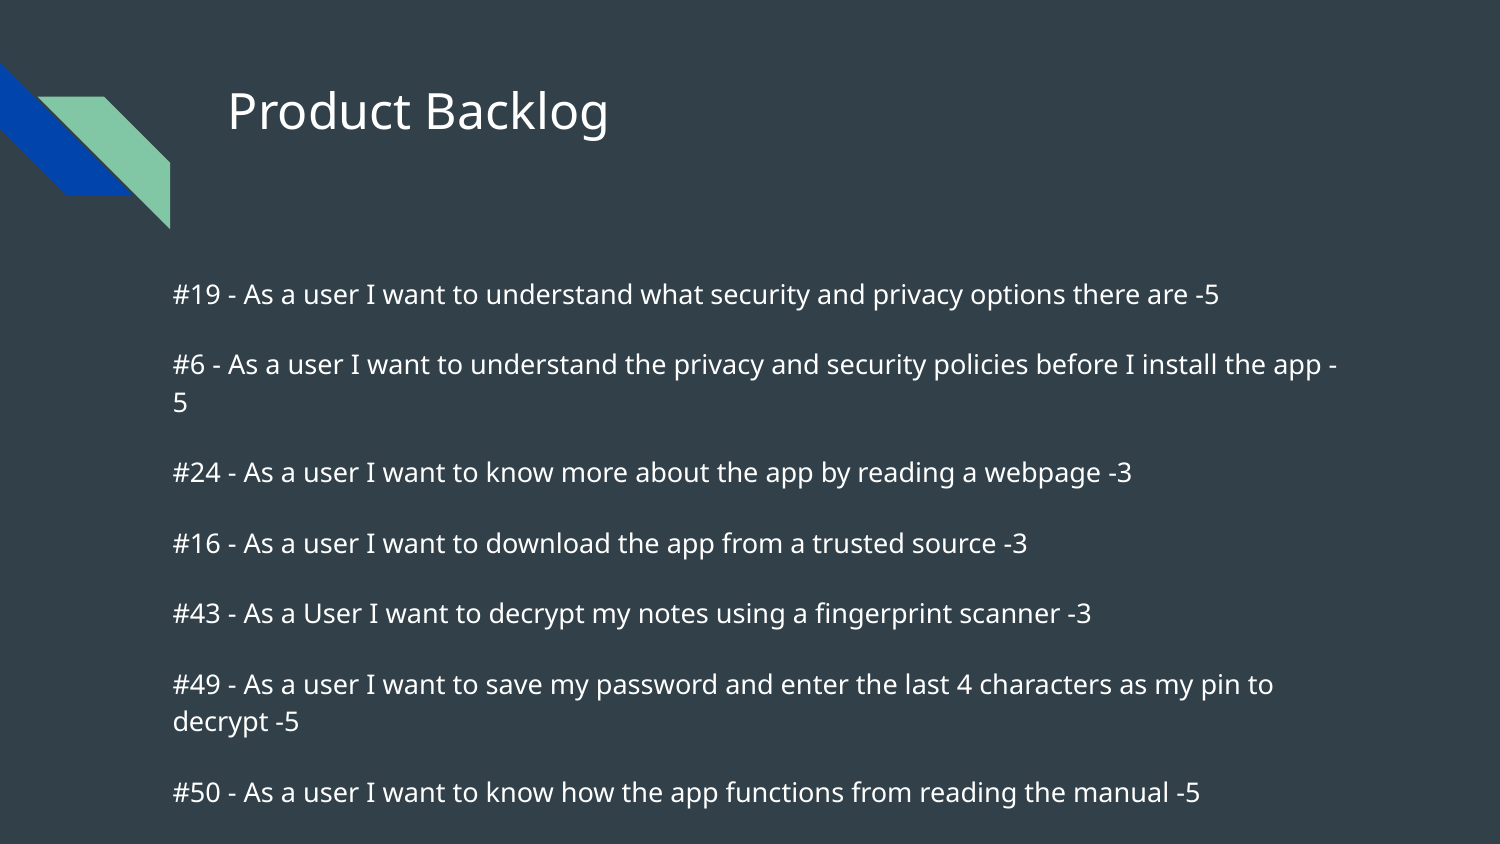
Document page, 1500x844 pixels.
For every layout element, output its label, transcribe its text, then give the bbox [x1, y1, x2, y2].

title Product Backlog [212, 64, 1368, 215]
list #19 - As a user I want to understand what security and privacy options there are -5 #6 - As a user I want to understand the privacy and security policies before I install the app -5 #24 - As a user I want to know more about the app by reading a webpage -3 #16 - As a user I want to download the app from a trusted source -3 #43 - As a User I want to decrypt my notes using a fingerprint scanner -3 #49 - As a user I want to save my password and enter the last 4 characters as my pin to decrypt -5 #50 - As a user I want to know how the app functions from reading the manual -5 #62 - As a user I want my number of password entry attempts limited -5 [157, 257, 1368, 735]
